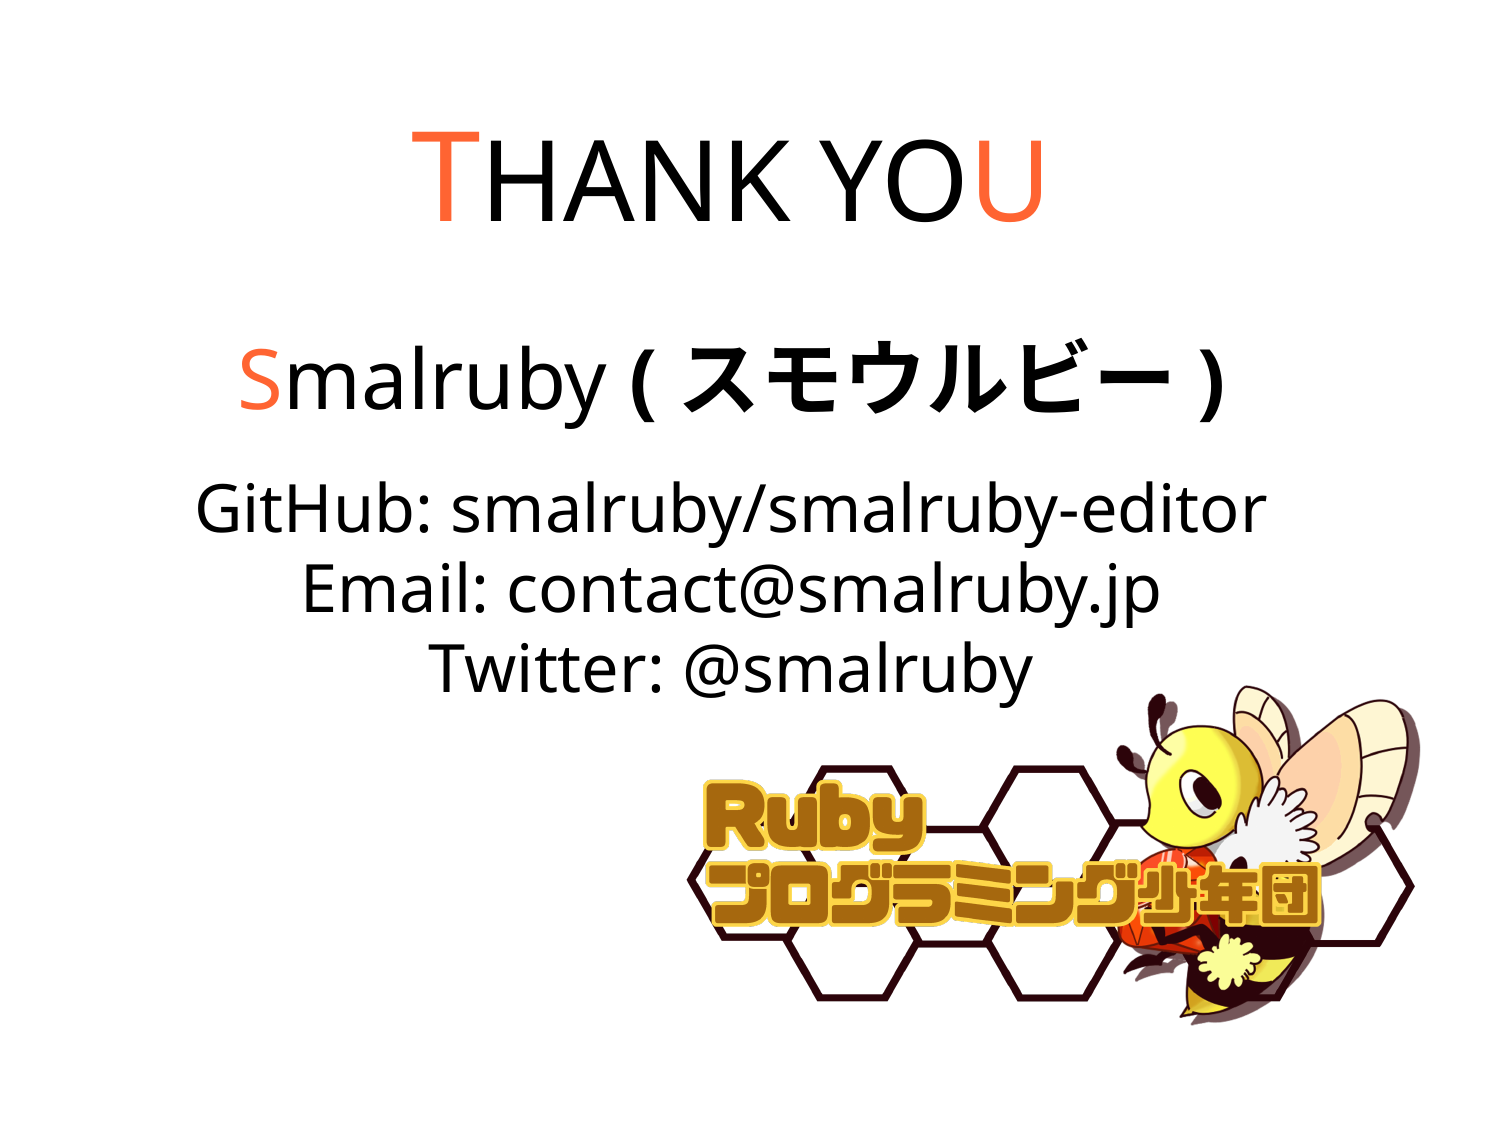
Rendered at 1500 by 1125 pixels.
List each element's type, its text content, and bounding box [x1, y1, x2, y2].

text_box Smalruby (スモウルビー) GitHub: smalruby/smalruby-editor Email: contact@smalruby.jp Twitter: @smalruby [122, 318, 1341, 714]
picture [677, 680, 1422, 1028]
text_box THANK YOU [122, 88, 1341, 254]
